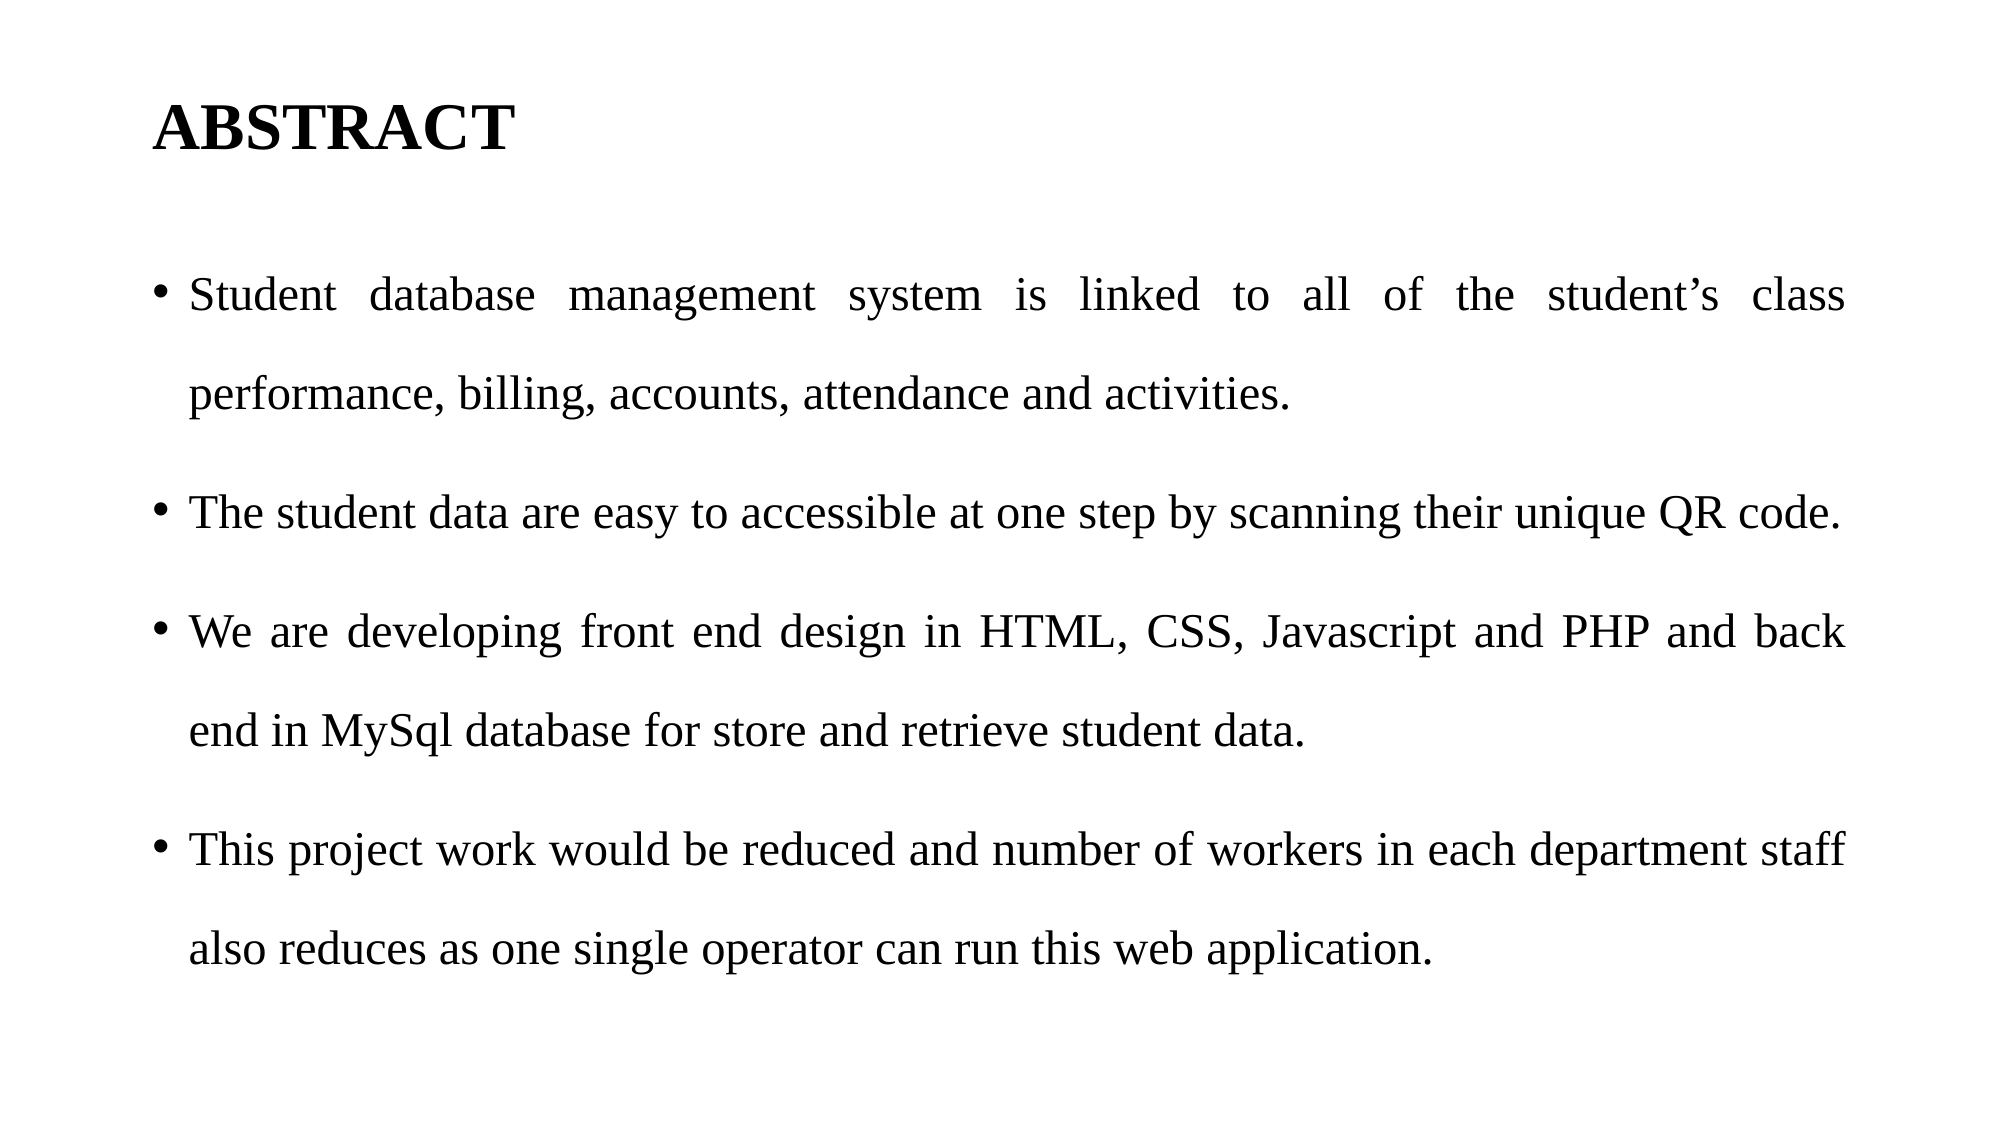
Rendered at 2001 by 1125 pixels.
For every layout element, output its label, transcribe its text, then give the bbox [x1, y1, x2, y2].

list Student database management system is linked to all of the student’s class performance, billing, accounts, attendance and activities. The student data are easy to accessible at one step by scanning their unique QR code. We are developing front end design in HTML, CSS, Javascript and PHP and back end in MySql database for store and retrieve student data. This project work would be reduced and number of workers in each department staff also reduces as one single operator can run this web application. [137, 213, 1863, 1069]
title ABSTRACT [137, 53, 1863, 203]
